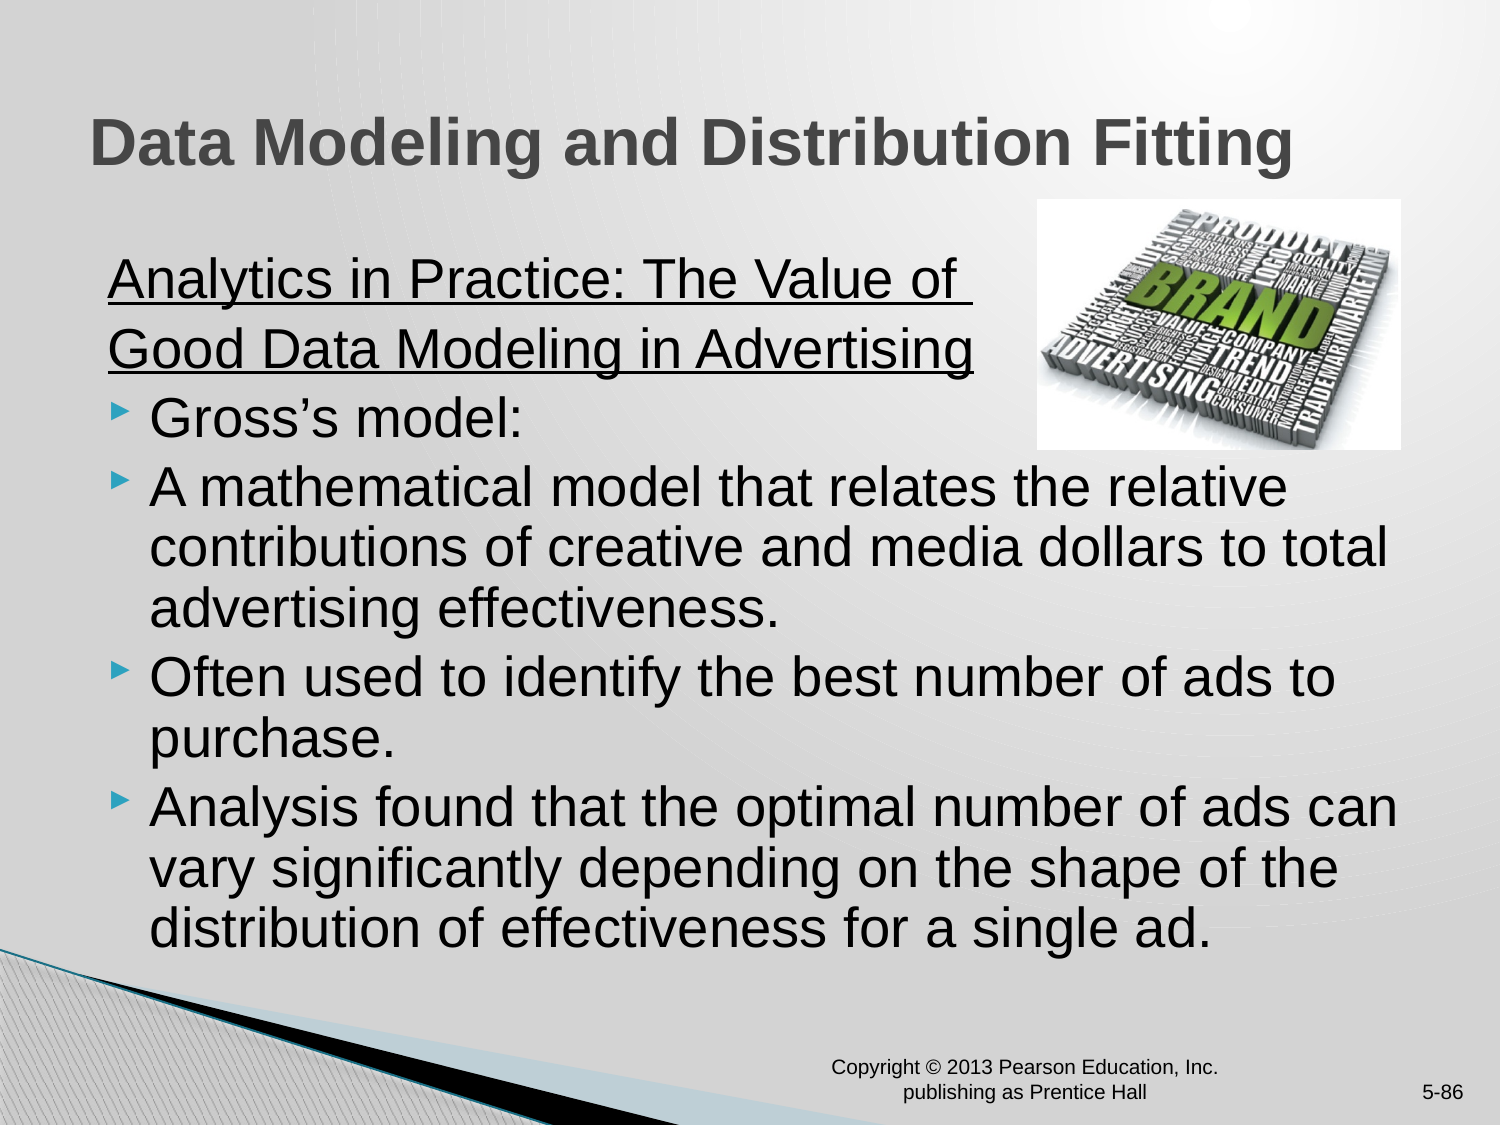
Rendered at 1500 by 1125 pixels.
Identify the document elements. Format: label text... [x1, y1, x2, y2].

slide_number 5-86 [1362, 1051, 1479, 1112]
footer Copyright © 2013 Pearson Education, Inc. publishing as Prentice Hall [812, 1051, 1238, 1112]
title Data Modeling and Distribution Fitting [75, 45, 1425, 233]
picture [1037, 199, 1402, 451]
list Analytics in Practice: The Value of Good Data Modeling in Advertising Gross’s model: A mathematical model that relates the relative contributions of creative and media dollars to total advertising effectiveness. Often used to identify the best number of ads to purchase. Analysis found that the optimal number of ads can vary significantly depending on the shape of the distribution of effectiveness for a single ad. [74, 242, 1426, 986]
